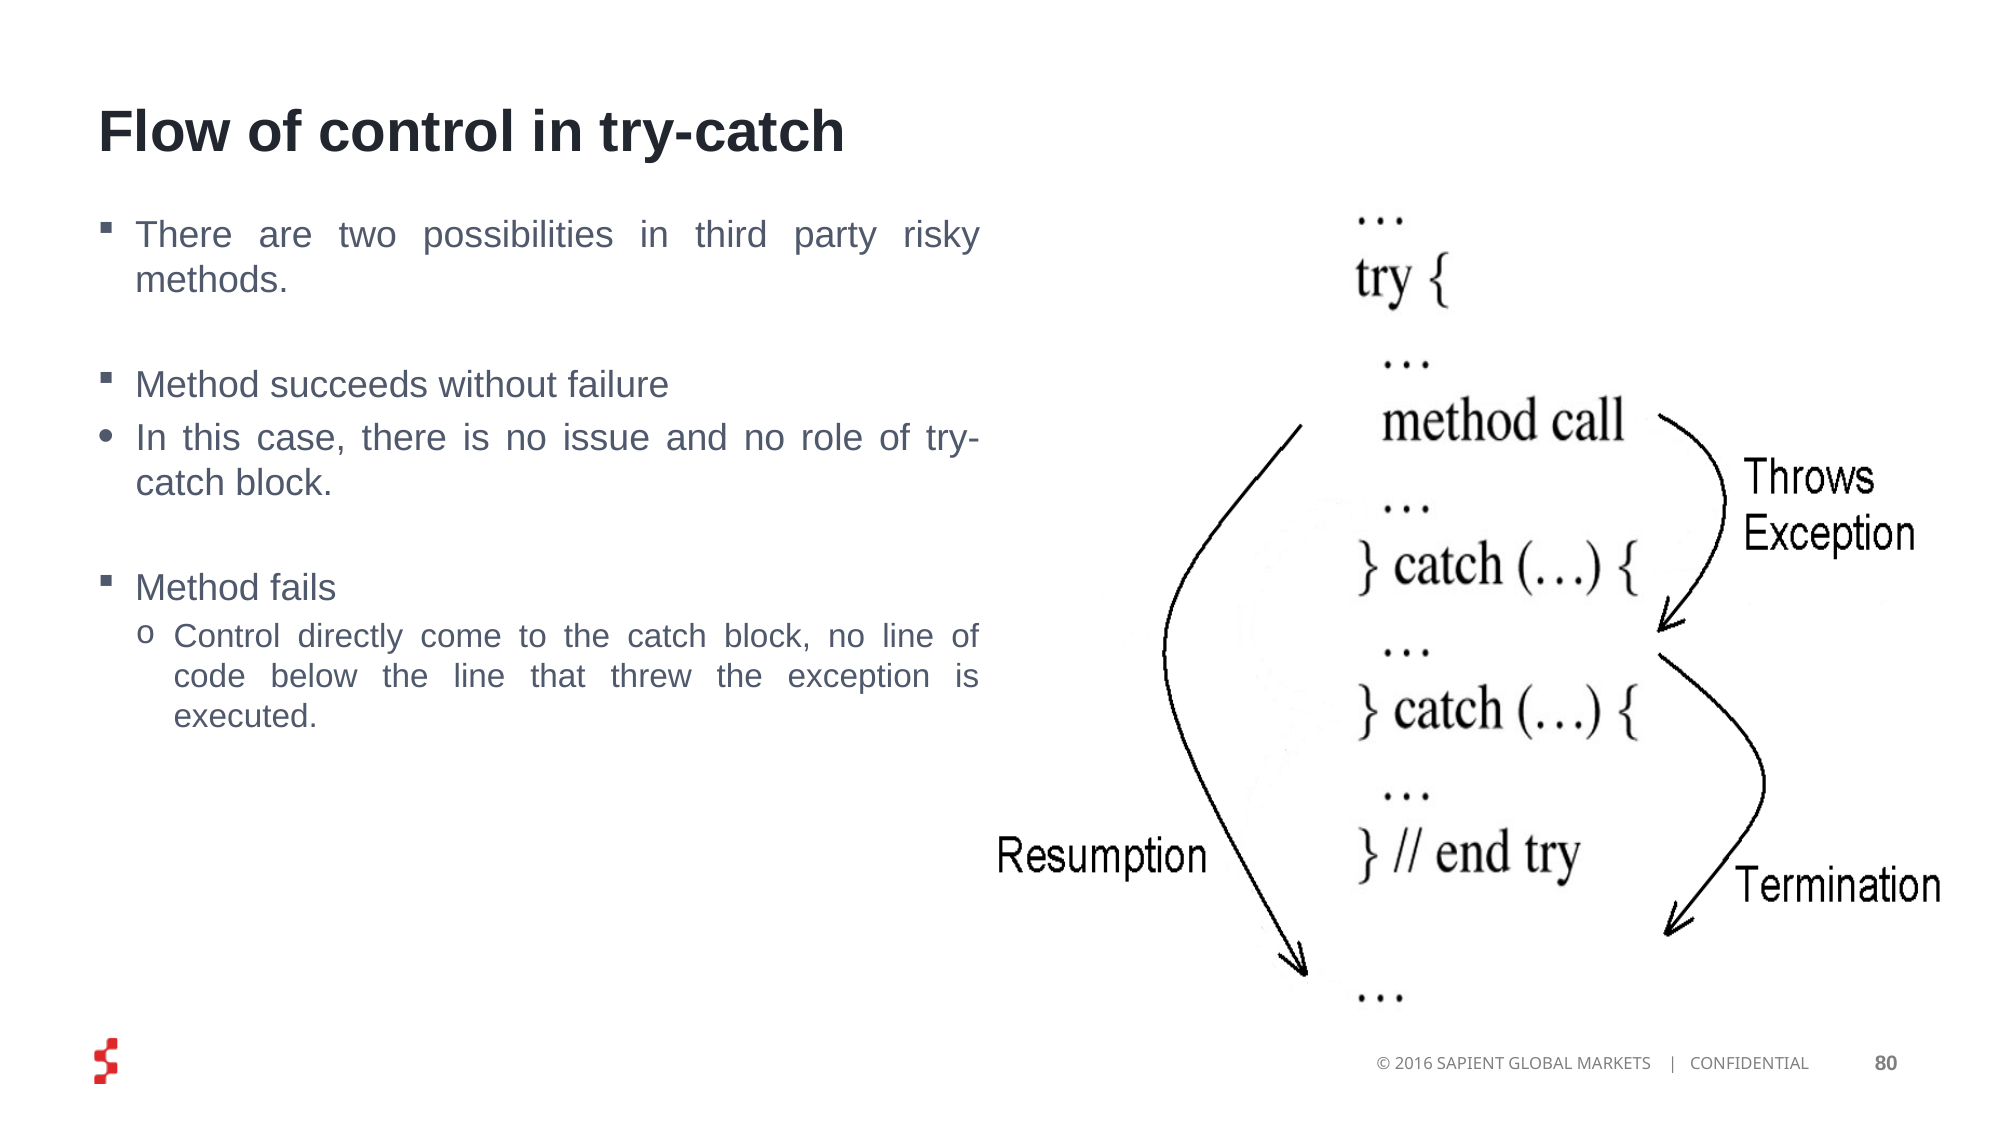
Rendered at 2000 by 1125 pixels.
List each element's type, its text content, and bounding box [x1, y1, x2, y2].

picture [982, 174, 1945, 1013]
list There are two possibilities in third party risky methods. Method succeeds without failure In this case, there is no issue and no role of try-catch block. Method fails Control directly come to the catch block, no line of code below the line that threw the exception is executed. [97, 210, 977, 973]
title Flow of control in try-catch [98, 85, 1900, 168]
